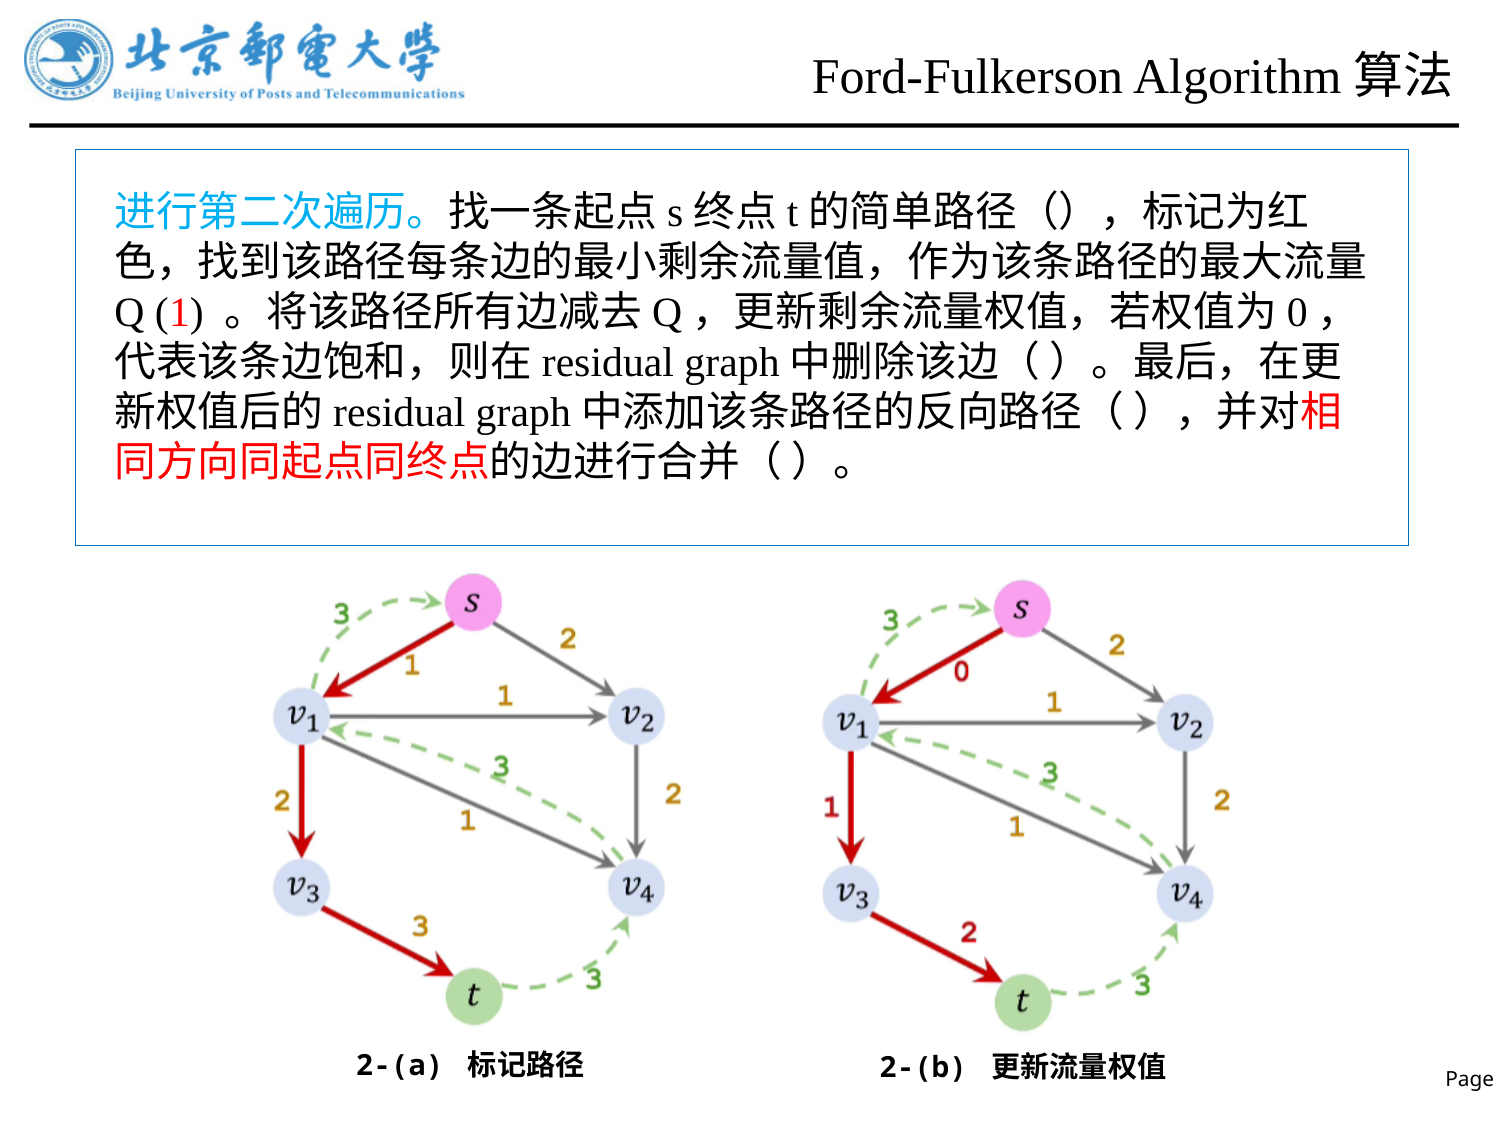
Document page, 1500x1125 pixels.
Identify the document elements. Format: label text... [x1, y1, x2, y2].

picture [23, 19, 467, 102]
text_box 2-(b) 更新流量权值 [864, 1041, 1182, 1091]
title Ford-Fulkerson Algorithm算法 [728, 16, 1469, 130]
picture [250, 558, 698, 1045]
text_box [75, 149, 1409, 546]
text_box 2-(a) 标记路径 [341, 1045, 600, 1089]
picture [802, 546, 1244, 1039]
